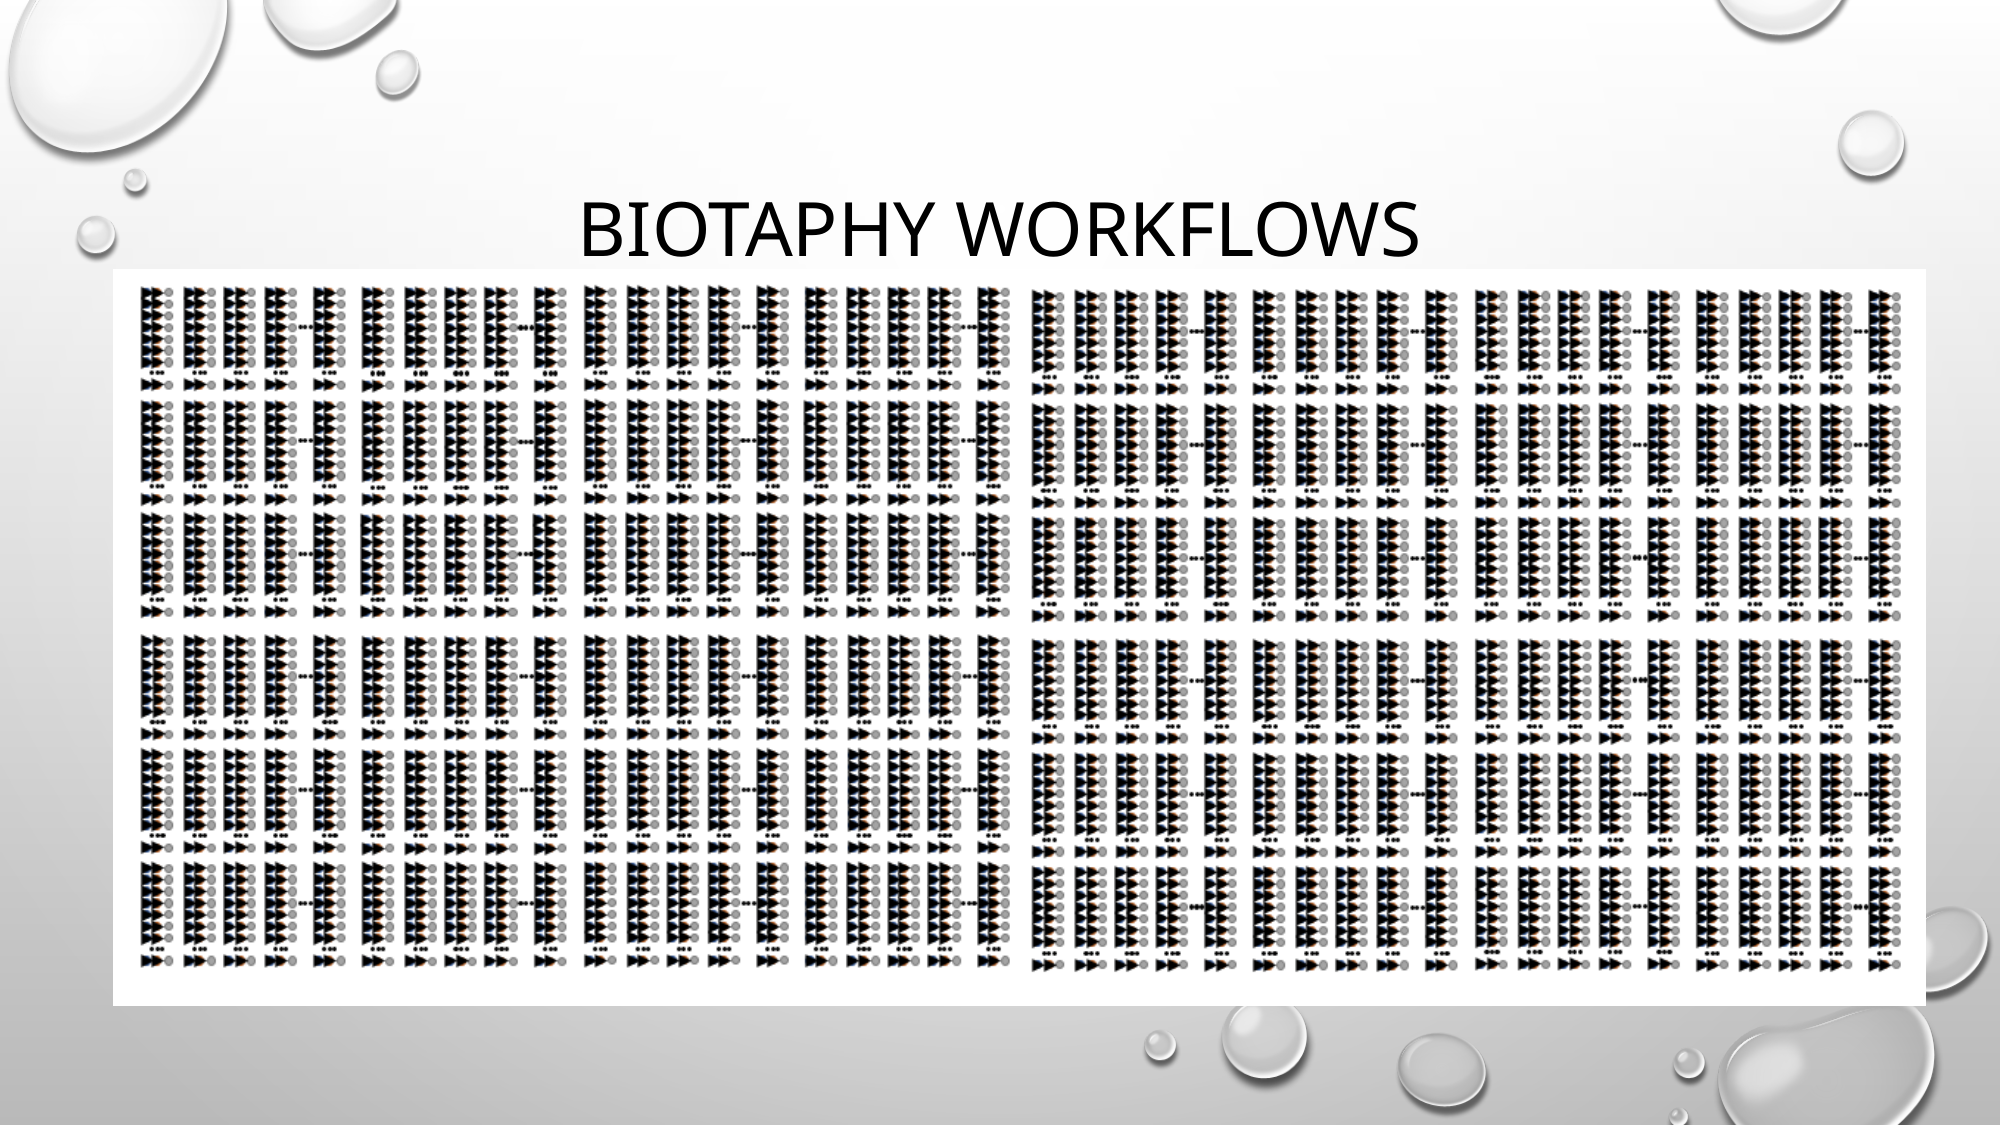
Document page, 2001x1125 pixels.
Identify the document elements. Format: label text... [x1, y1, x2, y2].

picture [0, 0, 2000, 1125]
title Biotaphy Workflows [149, 101, 1851, 268]
